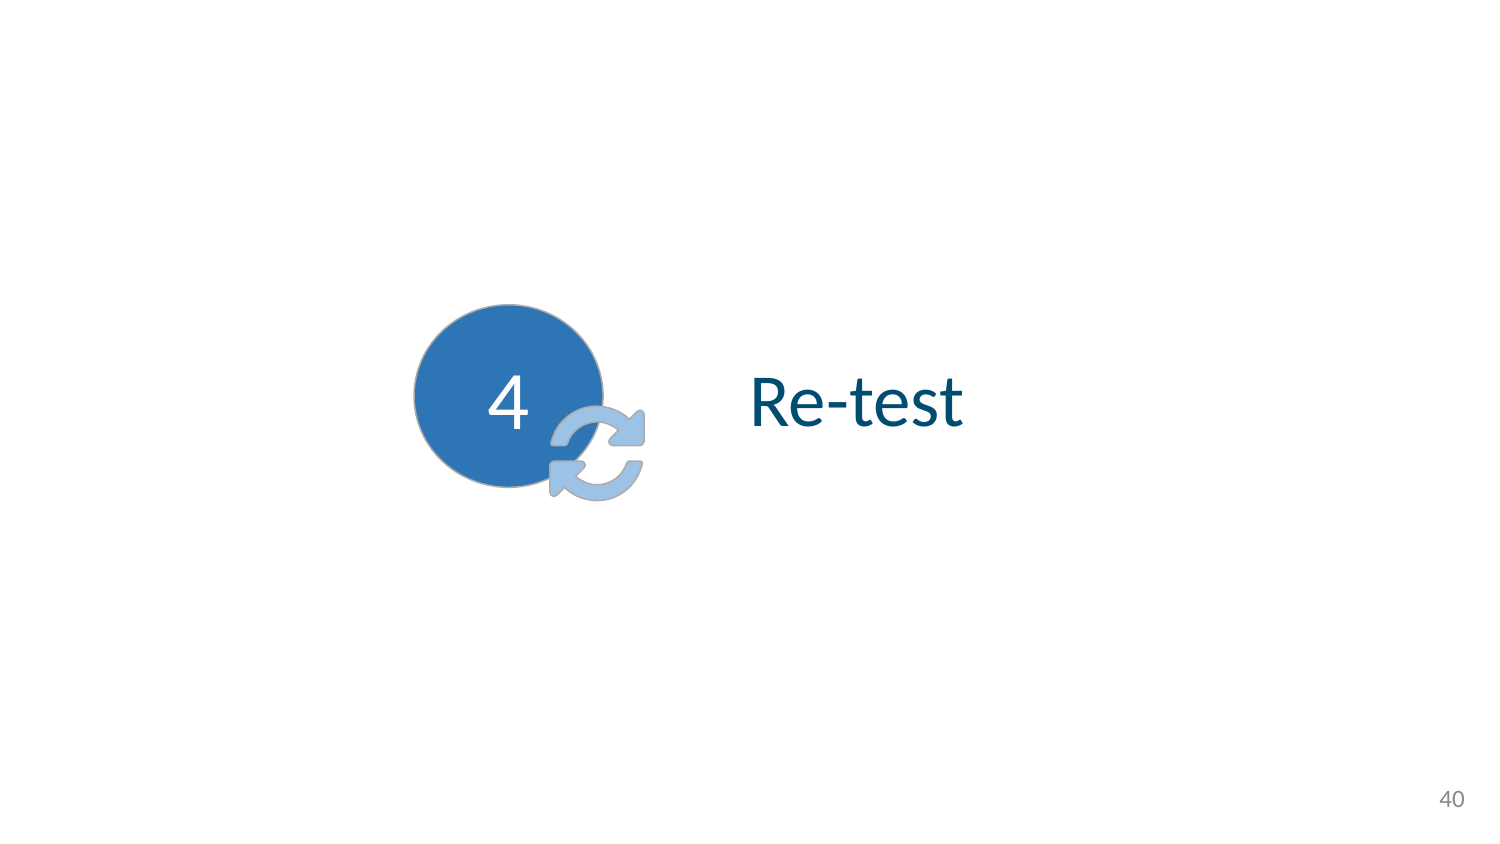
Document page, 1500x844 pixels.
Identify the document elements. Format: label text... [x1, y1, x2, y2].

text_box 4 [414, 304, 604, 488]
text_box [549, 461, 643, 501]
text_box [550, 406, 645, 446]
title Re-test [734, 349, 1455, 443]
slide_number ‹#› [1389, 764, 1480, 830]
